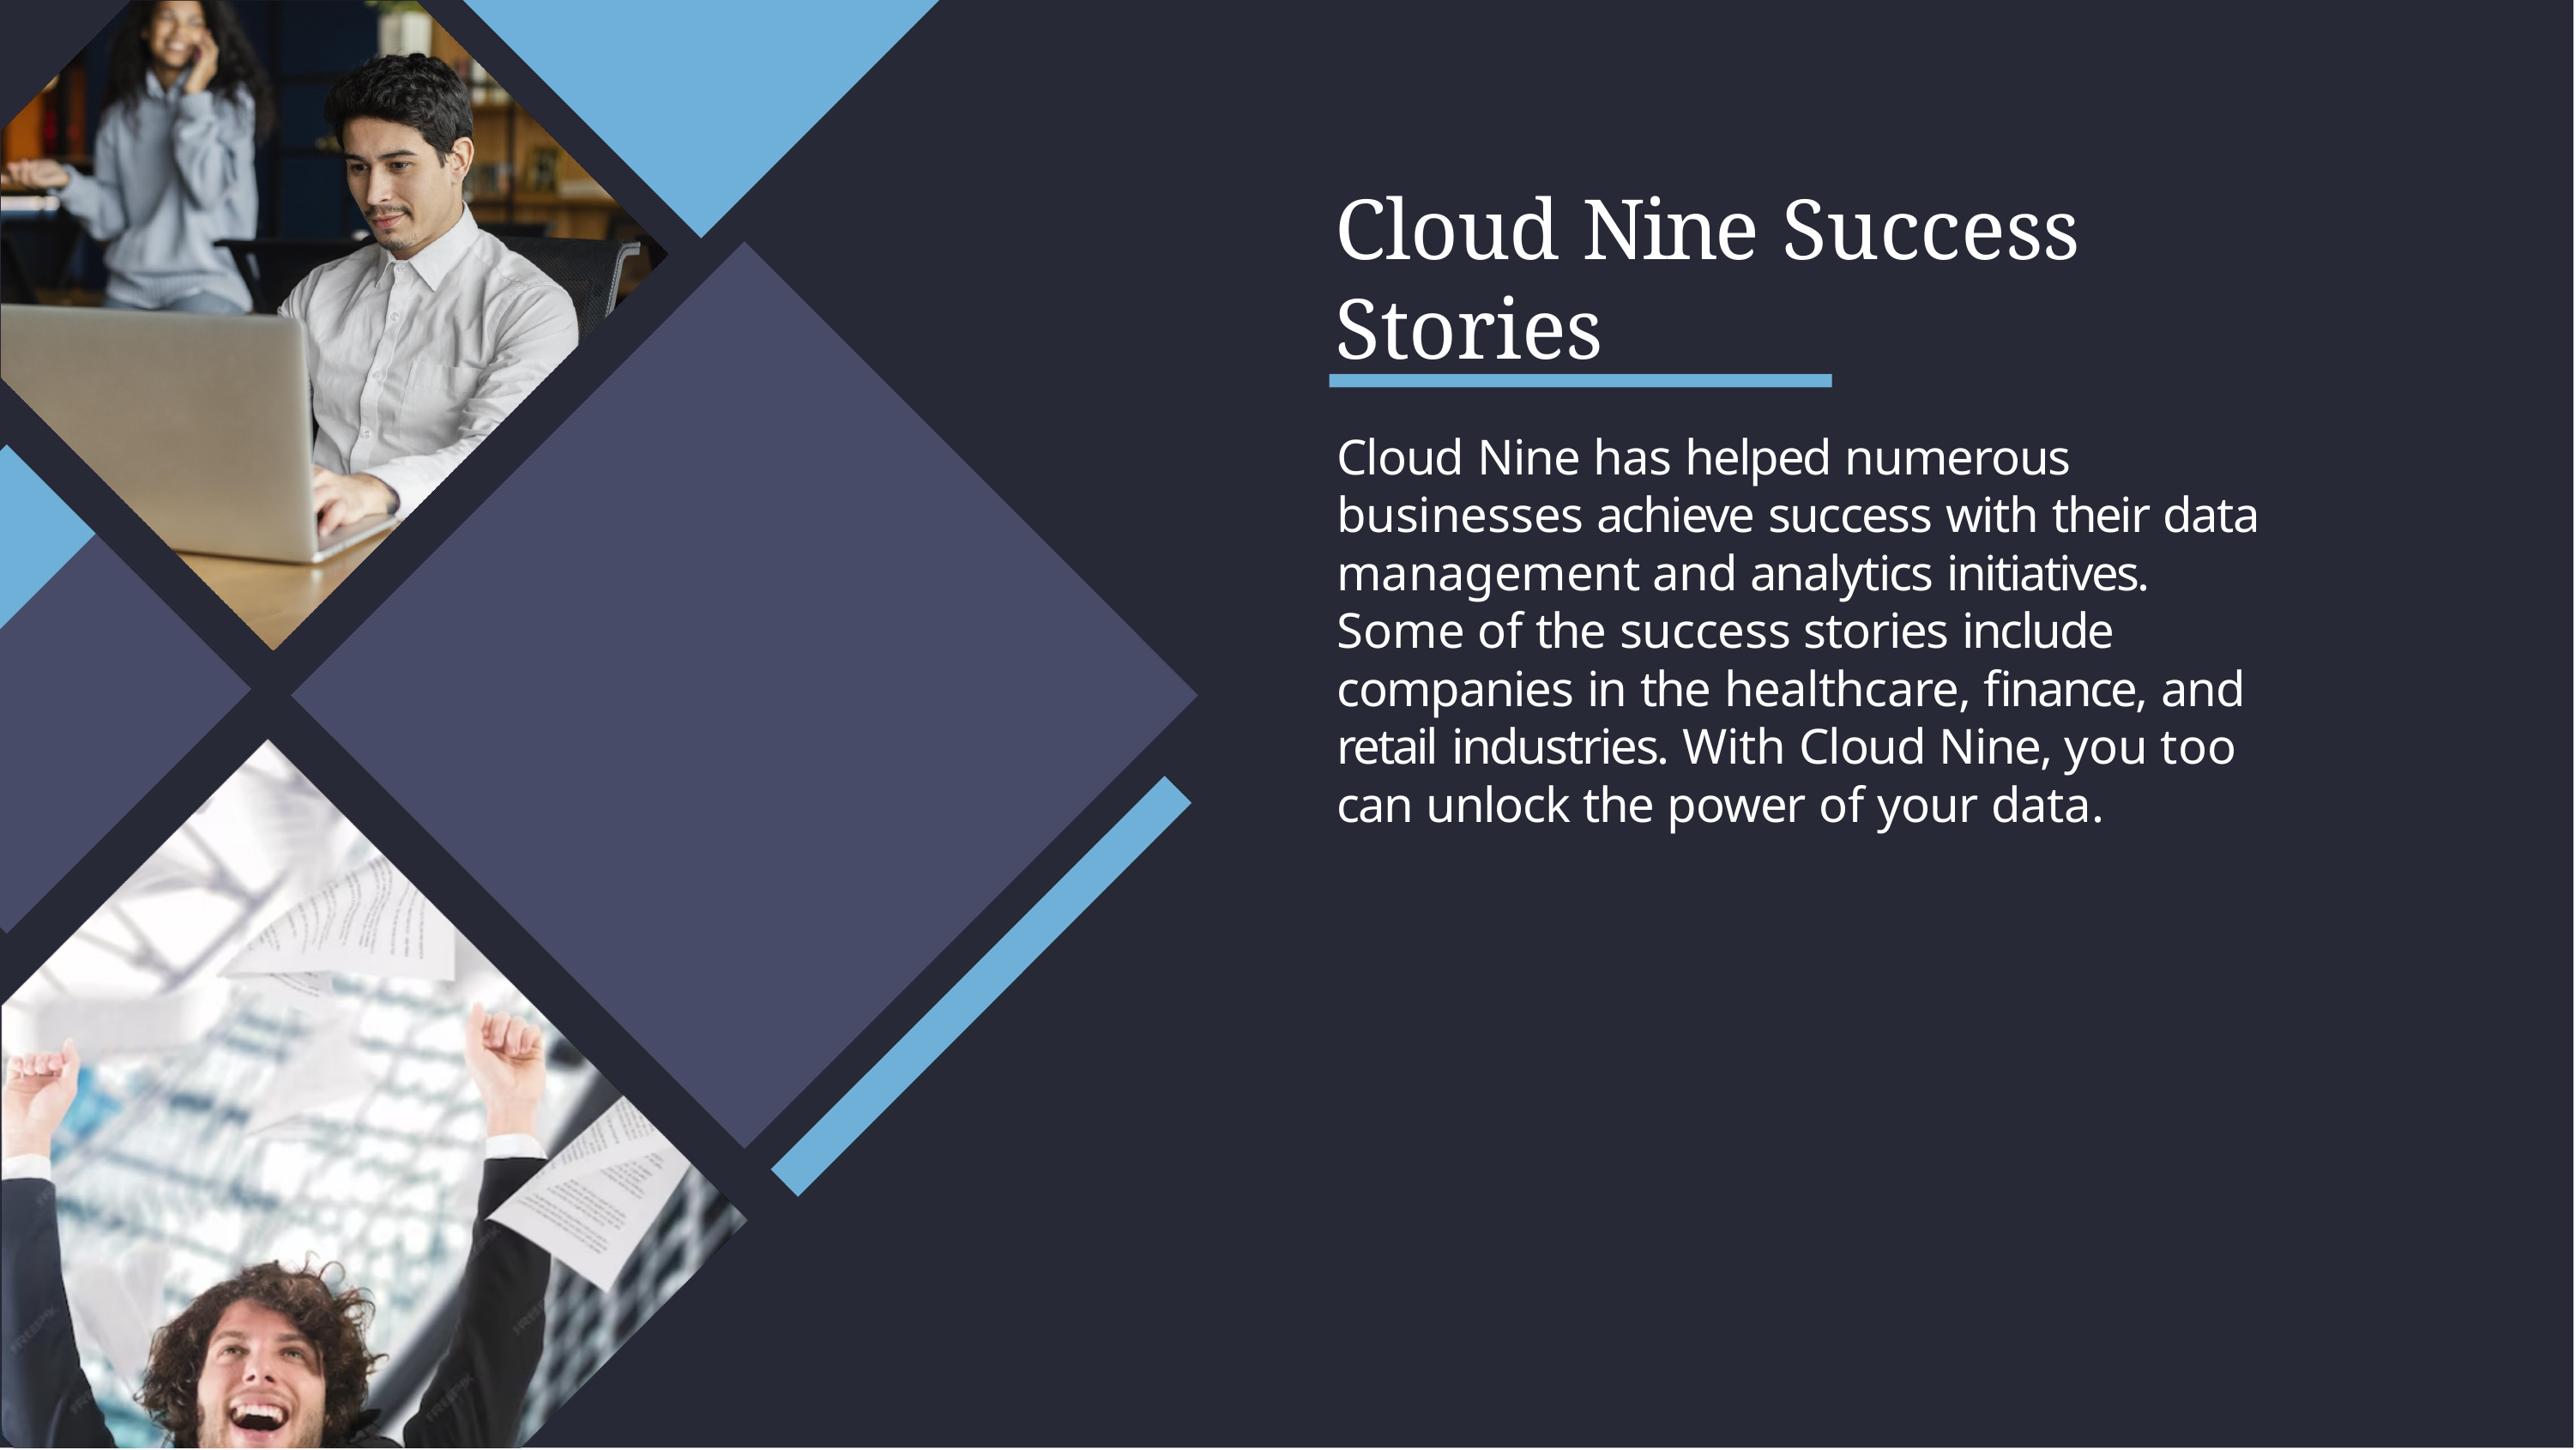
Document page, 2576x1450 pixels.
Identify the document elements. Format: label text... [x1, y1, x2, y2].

text_box [1329, 373, 1832, 388]
title Cloud Nine Success Stories [1202, 174, 2353, 420]
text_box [0, 0, 1199, 1448]
text_box Cloud Nine has helped numerous businesses achieve success with their data management and analytics initiatives. Some of the success stories include companies in the healthcare, finance, and retail industries. With Cloud Nine, you too can unlock the power of your data. [1335, 424, 2279, 832]
